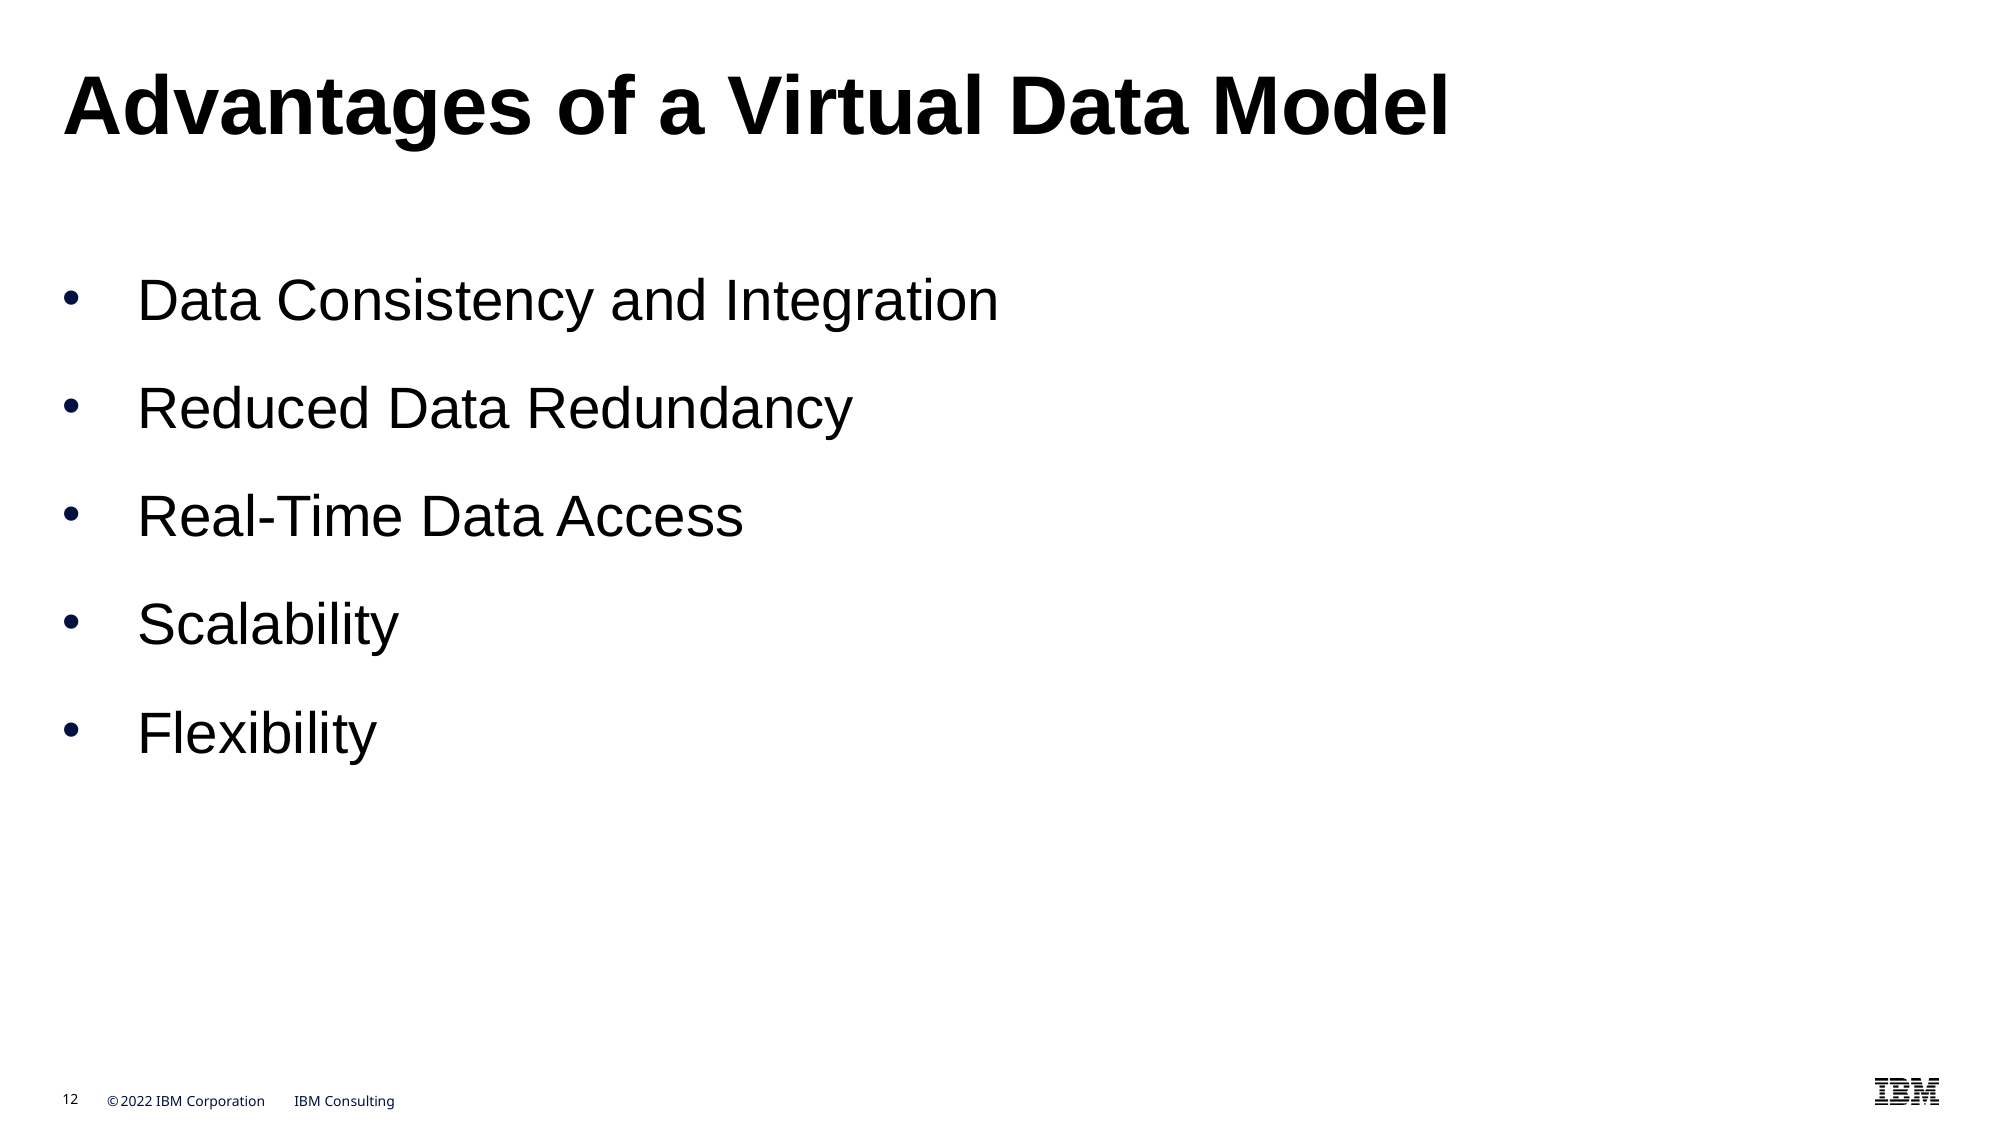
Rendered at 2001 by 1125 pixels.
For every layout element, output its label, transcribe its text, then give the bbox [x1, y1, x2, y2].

title Advantages of a Virtual Data Model [62, 62, 1904, 239]
list Data Consistency and Integration Reduced Data Redundancy Real-Time Data Access Scalability Flexibility [62, 254, 1802, 1014]
picture [1875, 1078, 1939, 1105]
